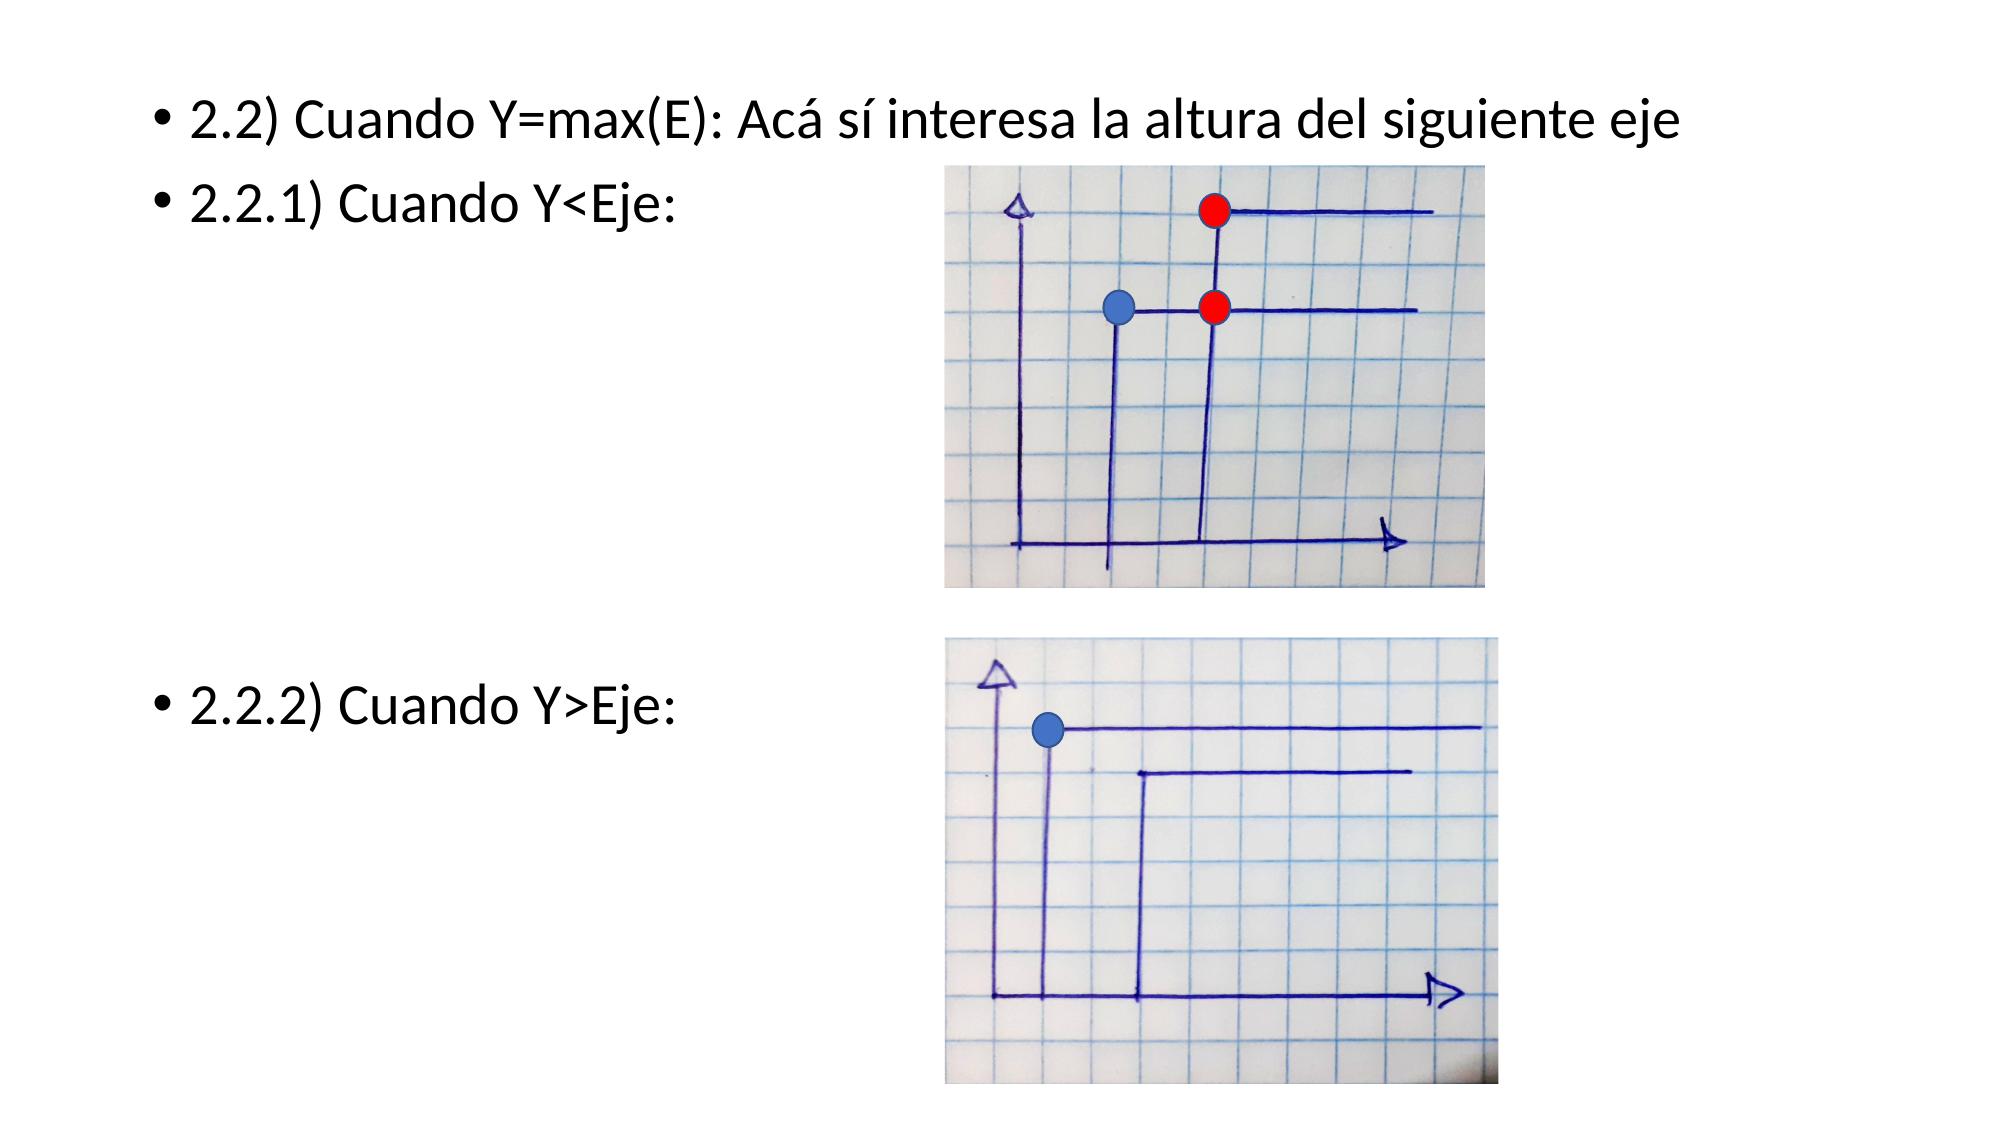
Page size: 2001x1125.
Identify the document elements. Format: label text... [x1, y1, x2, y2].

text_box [944, 165, 1485, 588]
list 2.2) Cuando Y=max(E): Acá sí interesa la altura del siguiente eje 2.2.1) Cuando Y<Eje: 2.2.2) Cuando Y>Eje: [137, 80, 1863, 1014]
picture [946, 588, 1499, 1125]
